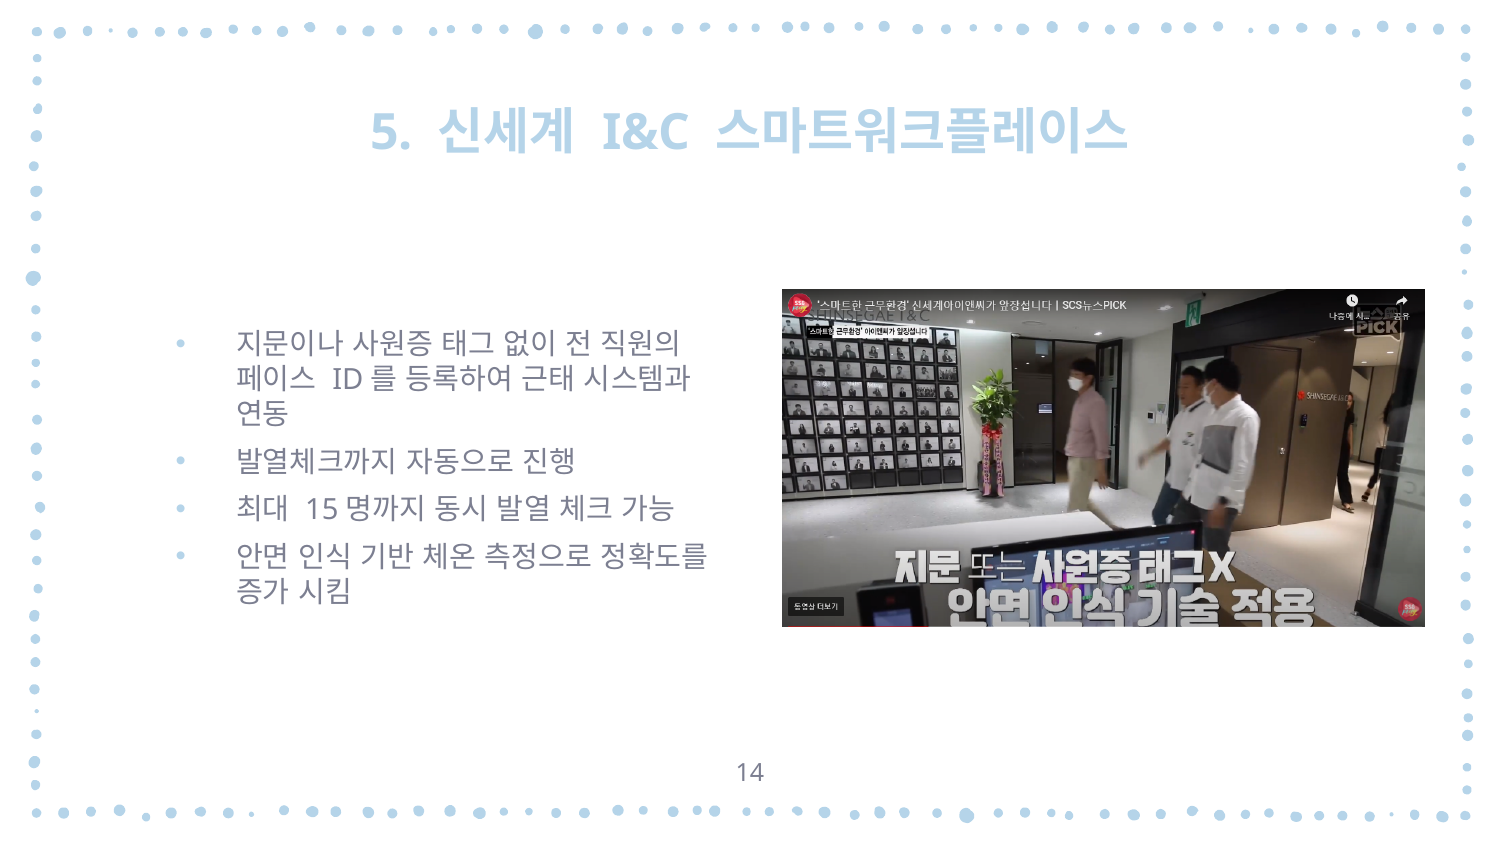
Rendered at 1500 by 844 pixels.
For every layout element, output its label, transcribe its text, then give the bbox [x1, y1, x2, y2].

picture [782, 289, 1426, 627]
title 5. 신세계 I&C 스마트워크플레이스 [146, 33, 1354, 175]
slide_number 14 [0, 741, 1500, 807]
list 지문이나 사원증 태그 없이 전 직원의 페이스 ID를 등록하여 근태 시스템과 연동 발열체크까지 자동으로 진행 최대 15명까지 동시 발열 체크 가능 안면 인식 기반 체온 측정으로 정확도를 증가 시킴 [146, 211, 757, 723]
